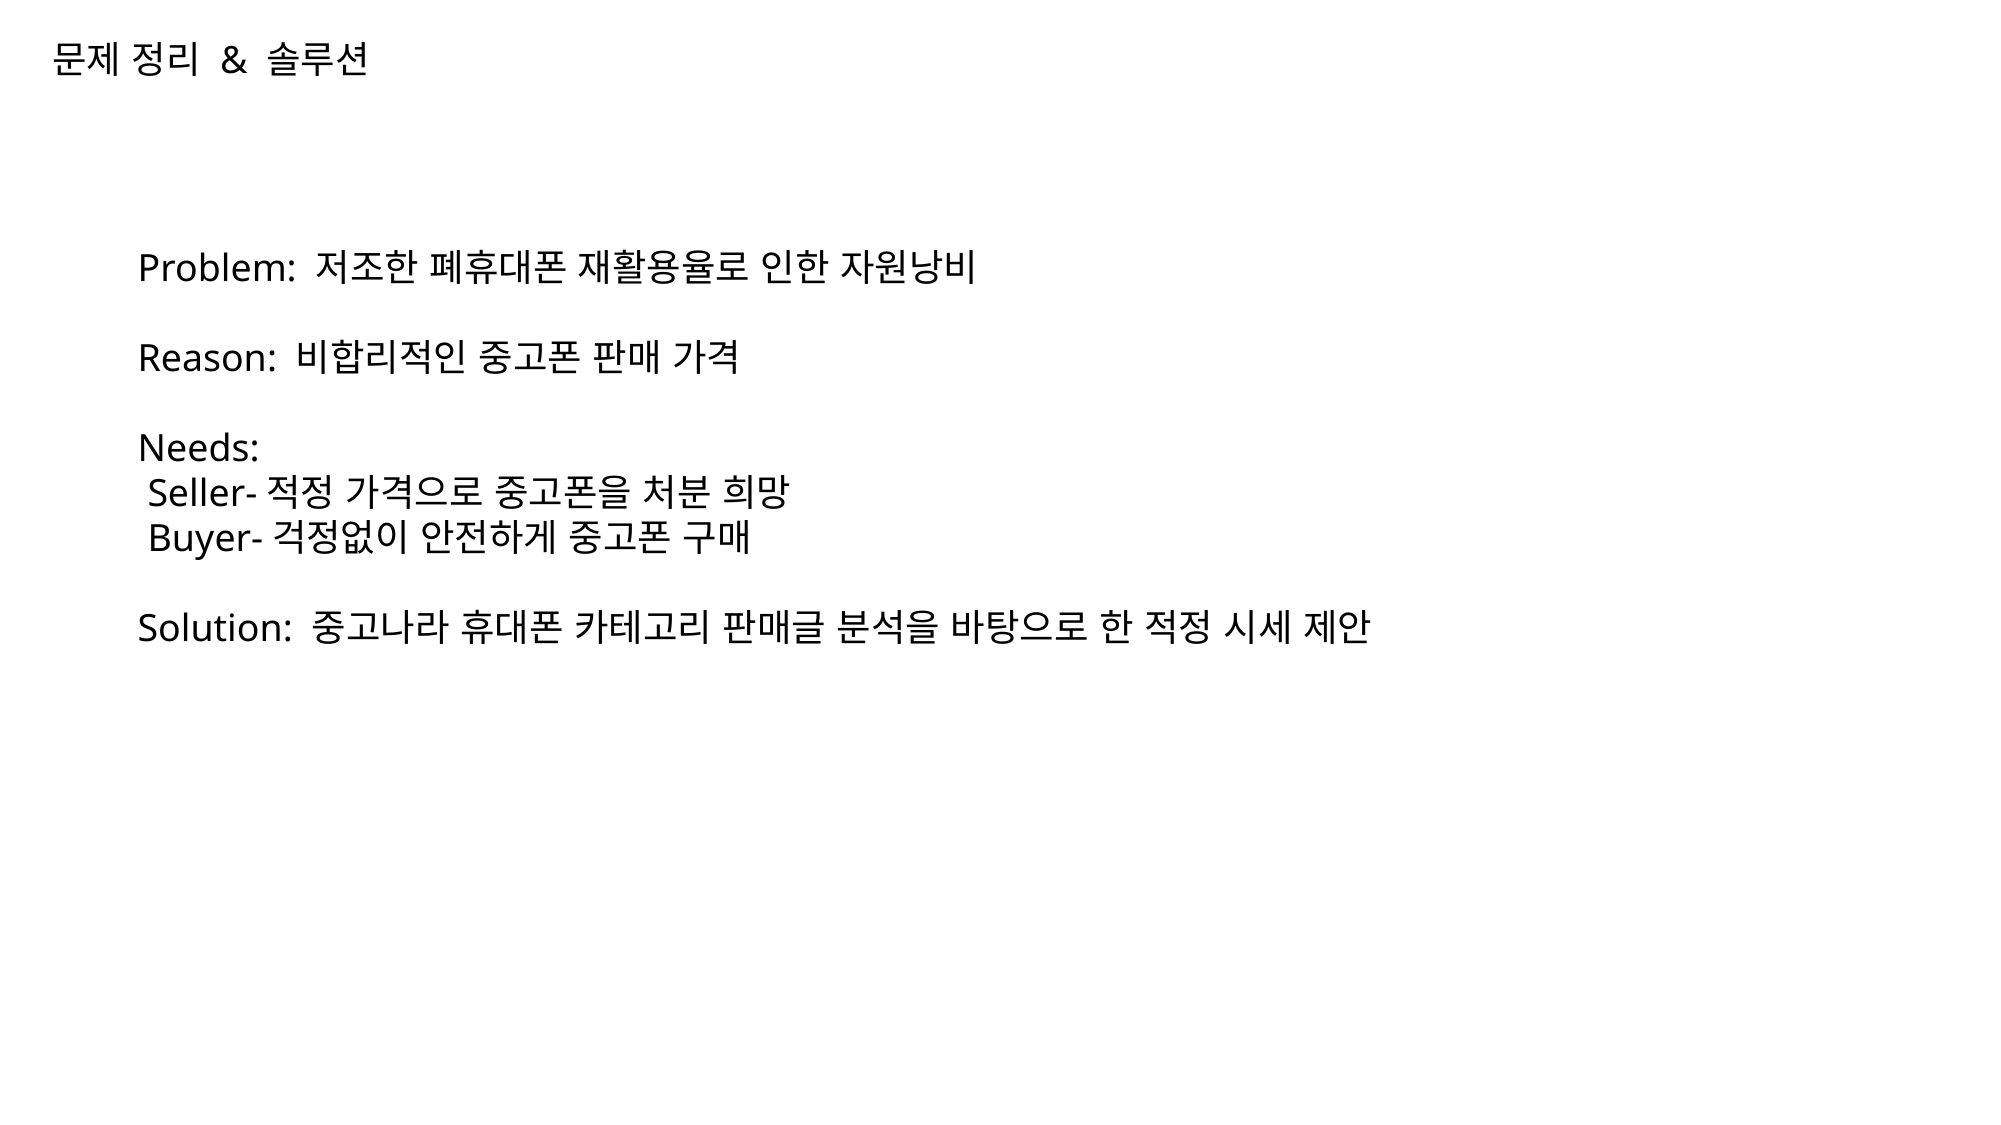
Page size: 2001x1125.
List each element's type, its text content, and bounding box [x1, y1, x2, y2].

text_box Problem: 저조한 폐휴대폰 재활용율로 인한 자원낭비 Reason: 비합리적인 중고폰 판매 가격 Needs: Seller-적정 가격으로 중고폰을 처분 희망 Buyer-걱정없이 안전하게 중고폰 구매 Solution: 중고나라 휴대폰 카테고리 판매글 분석을 바탕으로 한 적정 시세 제안 [122, 236, 1940, 702]
text_box 문제 정리 & 솔루션 [37, 33, 1763, 116]
